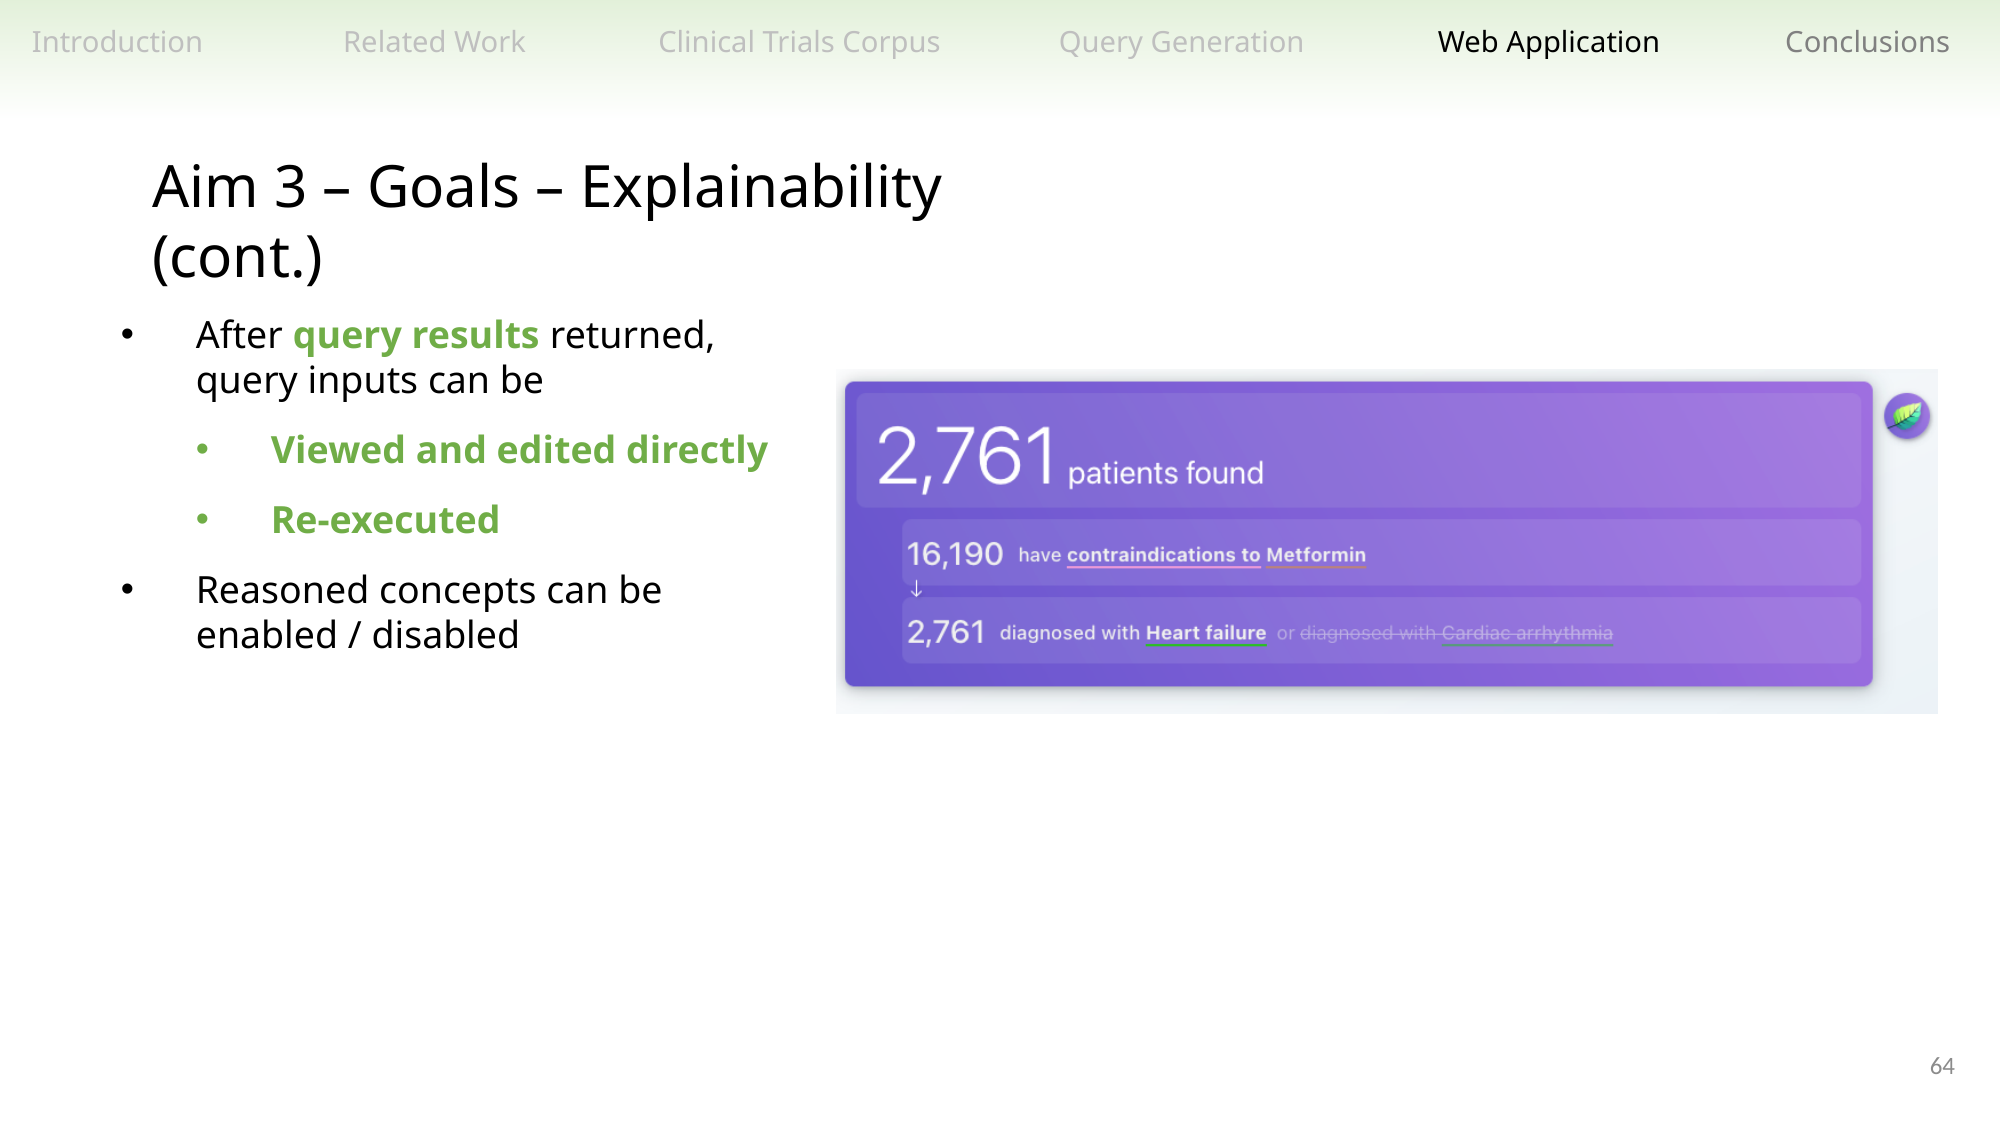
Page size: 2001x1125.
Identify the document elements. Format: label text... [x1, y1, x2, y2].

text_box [24, 15, 1963, 67]
text_box After query results returned, query inputs can be Viewed and edited directly Re-executed Reasoned concepts can be enabled / disabled [106, 303, 787, 664]
slide_number 64 [1520, 1035, 1971, 1096]
text_box Aim 3 – Goals – Explainability (cont.) [137, 141, 1133, 297]
picture [836, 369, 1938, 714]
